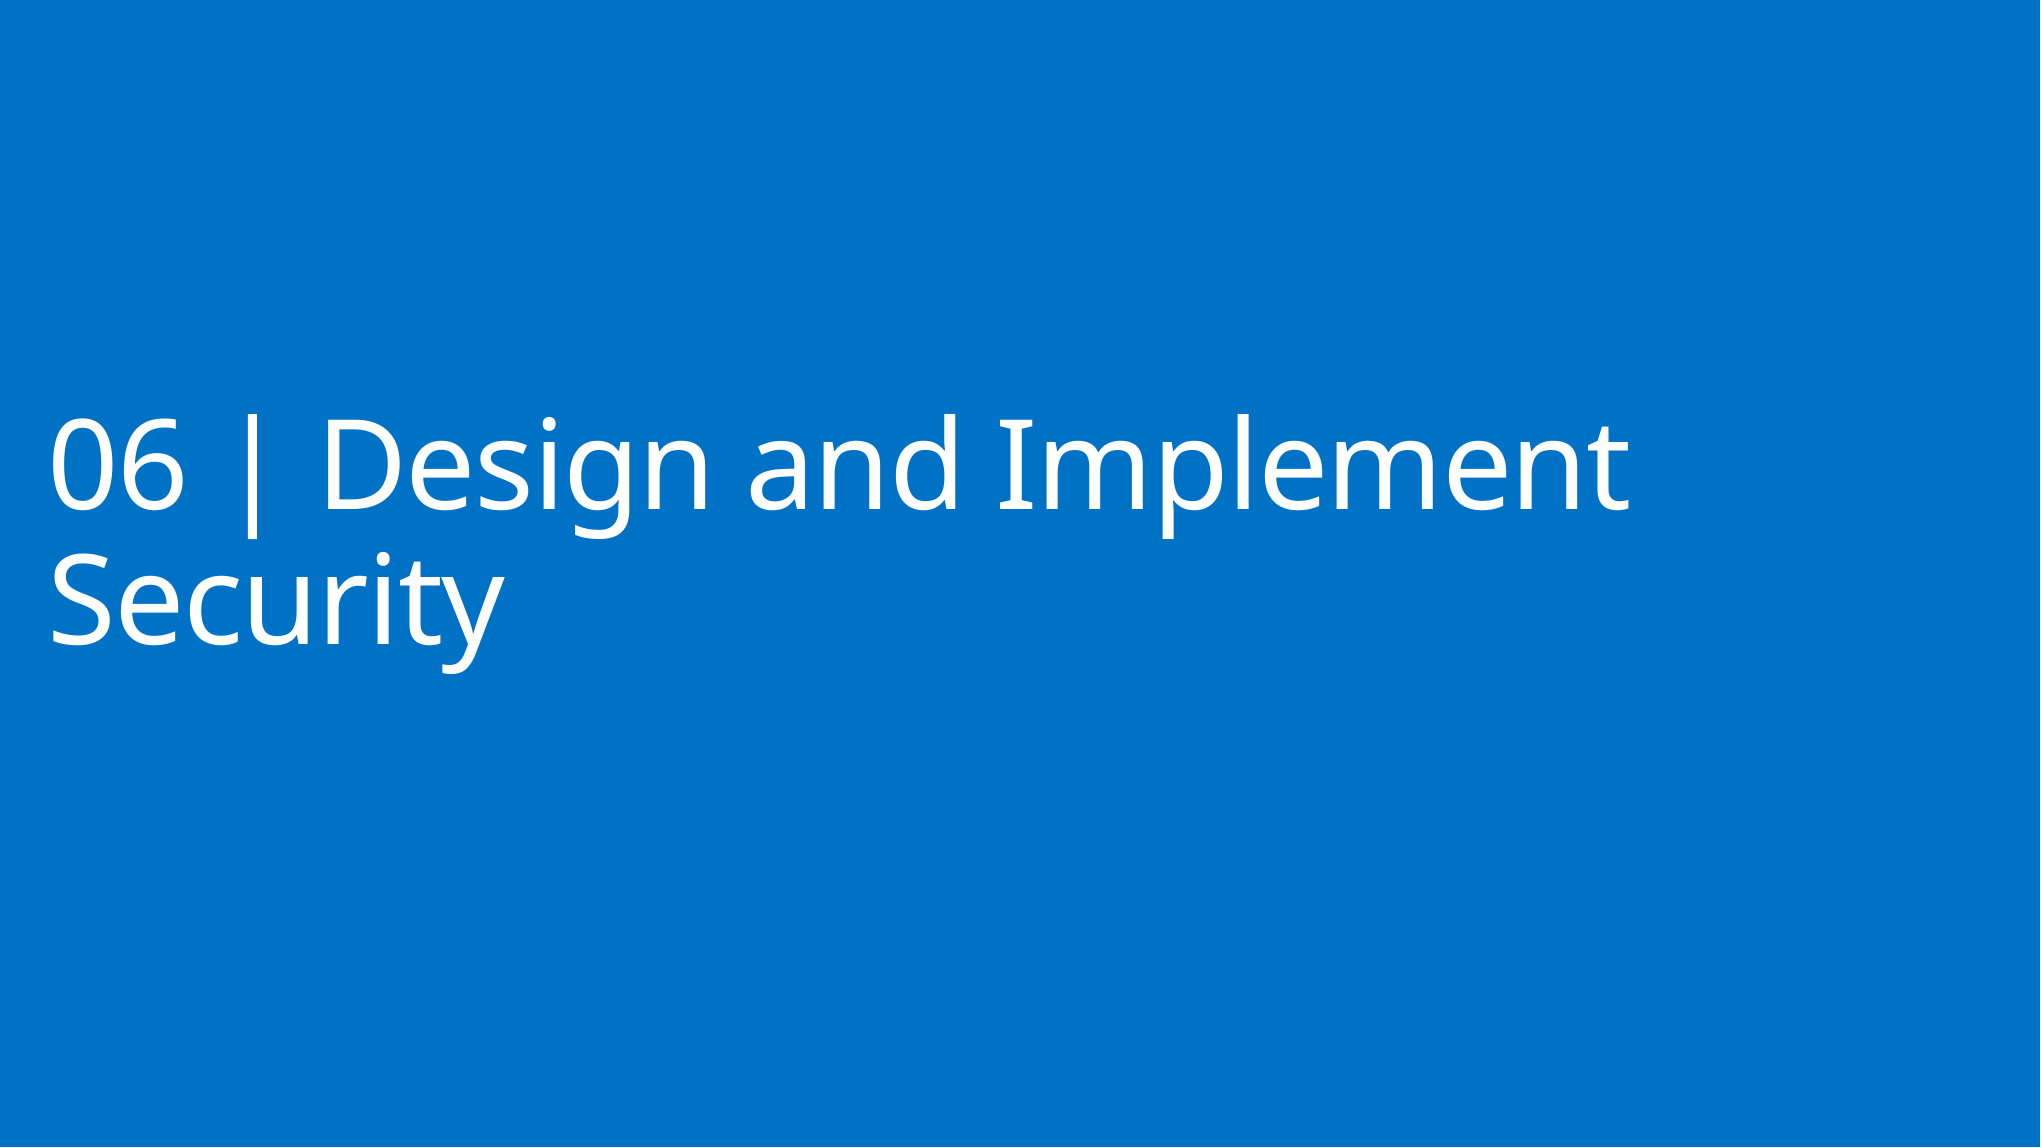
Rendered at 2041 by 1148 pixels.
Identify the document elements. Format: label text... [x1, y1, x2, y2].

text_box 06 | Design and Implement Security [32, 386, 1870, 687]
